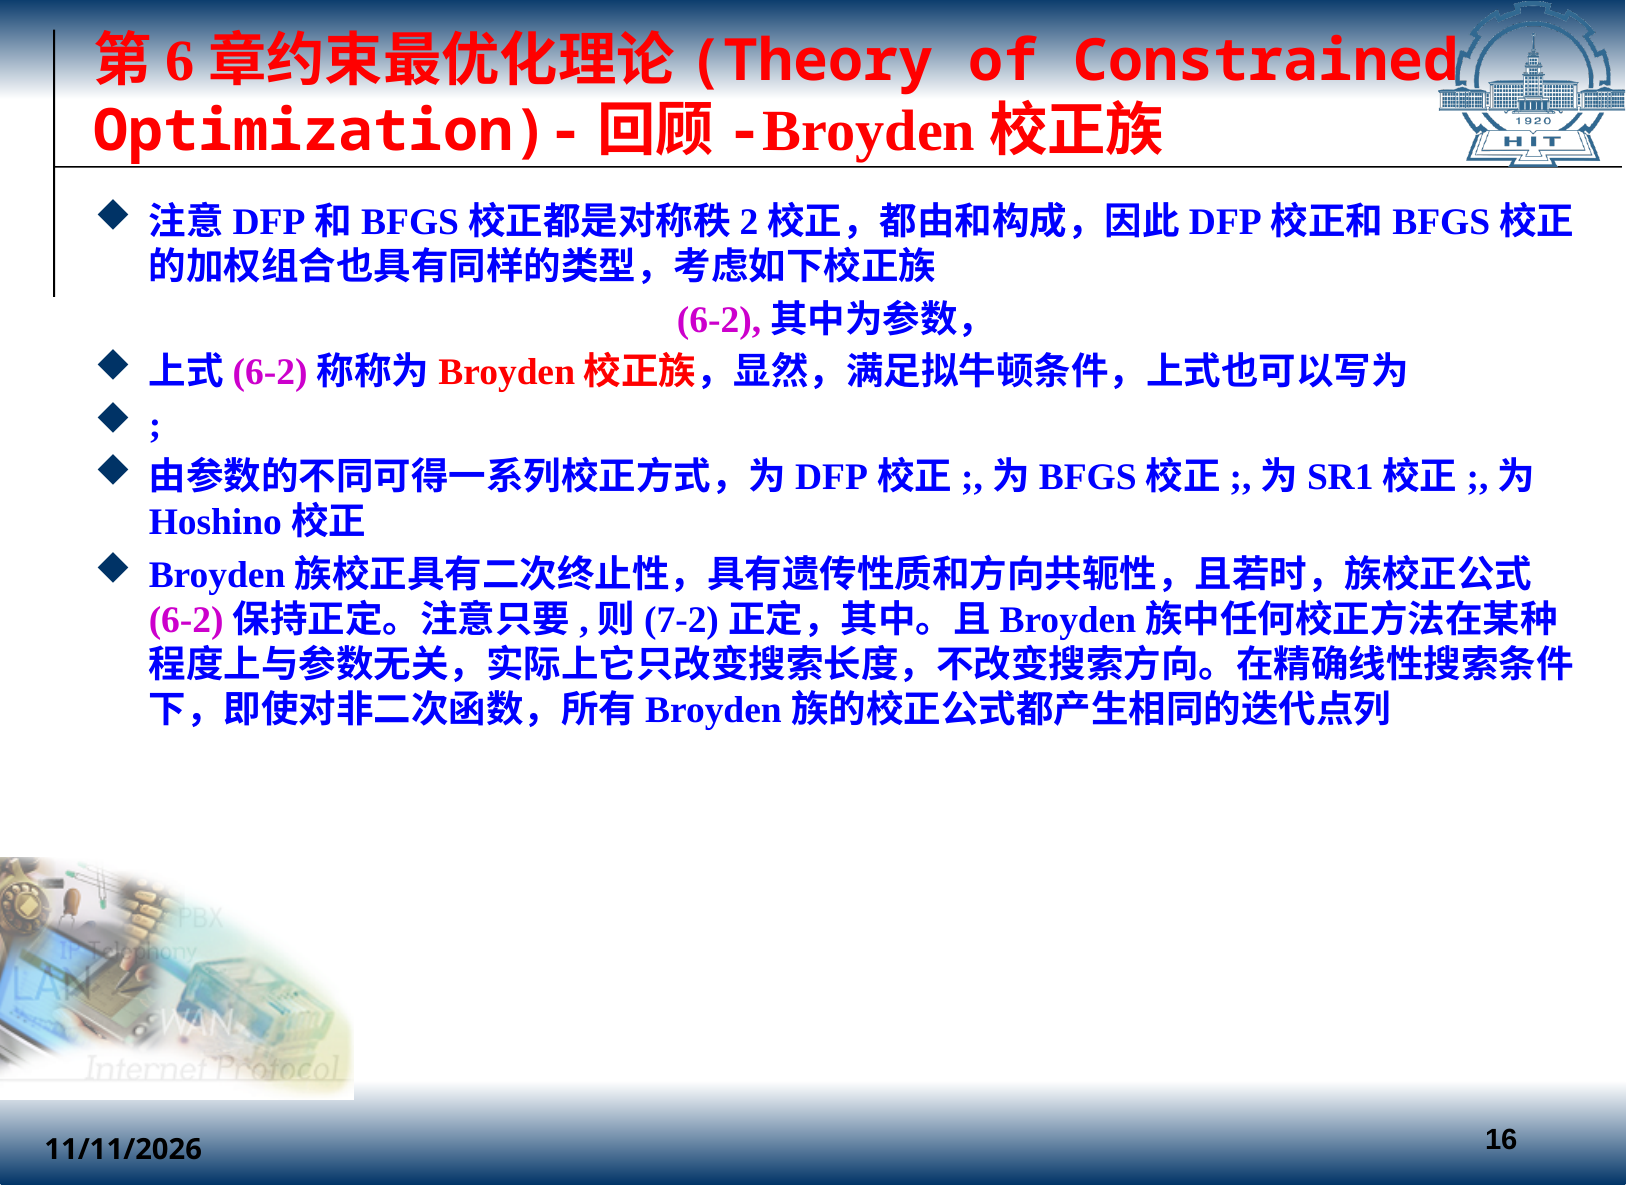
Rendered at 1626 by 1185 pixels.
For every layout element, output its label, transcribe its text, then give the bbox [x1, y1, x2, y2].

picture [1438, 1, 1626, 167]
title 第6章约束最优化理论(Theory of Constrained Optimization)-回顾-Broyden校正族 [78, 29, 1498, 155]
picture [0, 857, 354, 1100]
